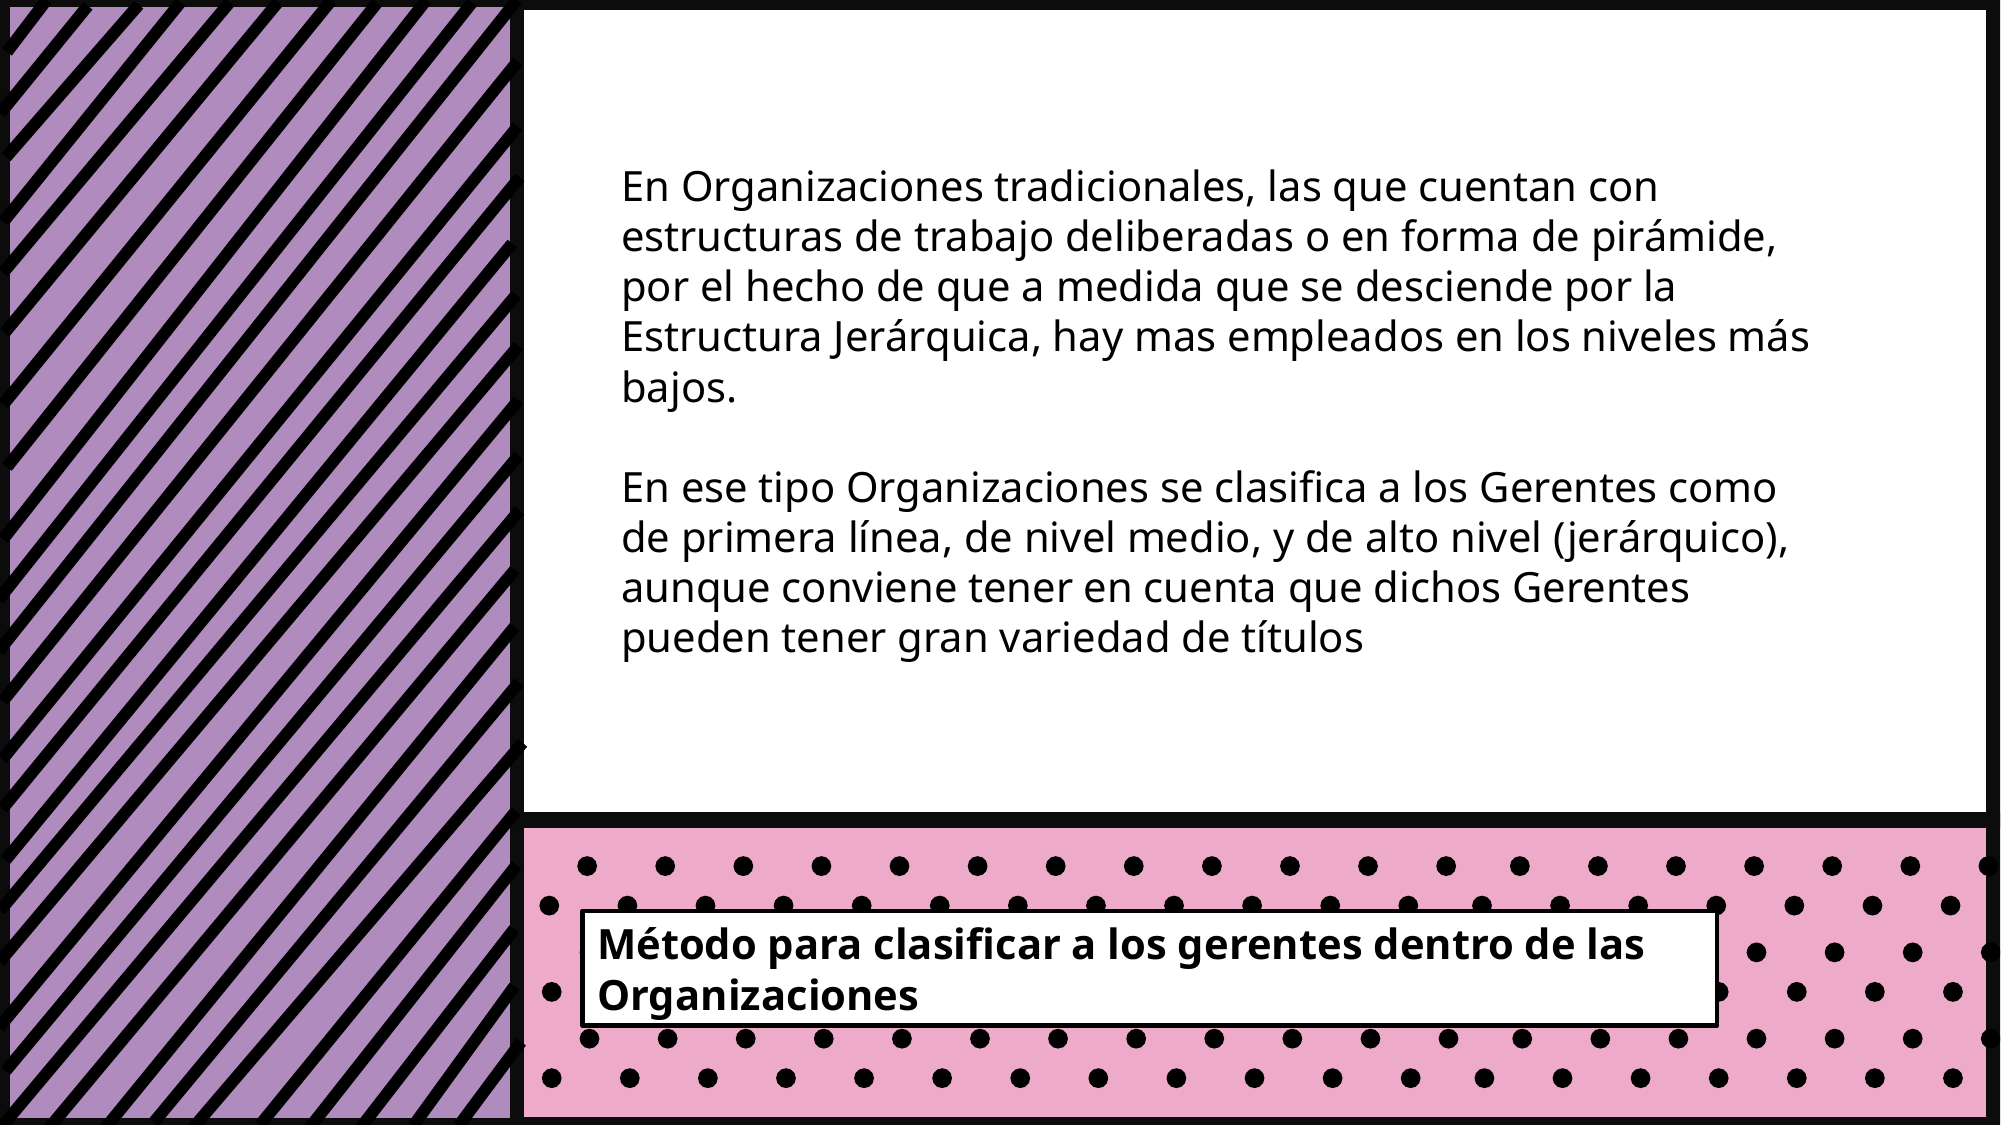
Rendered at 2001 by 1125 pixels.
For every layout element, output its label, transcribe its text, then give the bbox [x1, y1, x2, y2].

text_box En Organizaciones tradicionales, las que cuentan con estructuras de trabajo deliberadas o en forma de pirámide, por el hecho de que a medida que se desciende por la Estructura Jerárquica, hay mas empleados en los niveles más bajos. En ese tipo Organizaciones se clasifica a los Gerentes como de primera línea, de nivel medio, y de alto nivel (jerárquico), aunque conviene tener en cuenta que dichos Gerentes pueden tener gran variedad de títulos [606, 152, 1831, 668]
text_box Método para clasificar a los gerentes dentro de las Organizaciones [580, 909, 1719, 1028]
